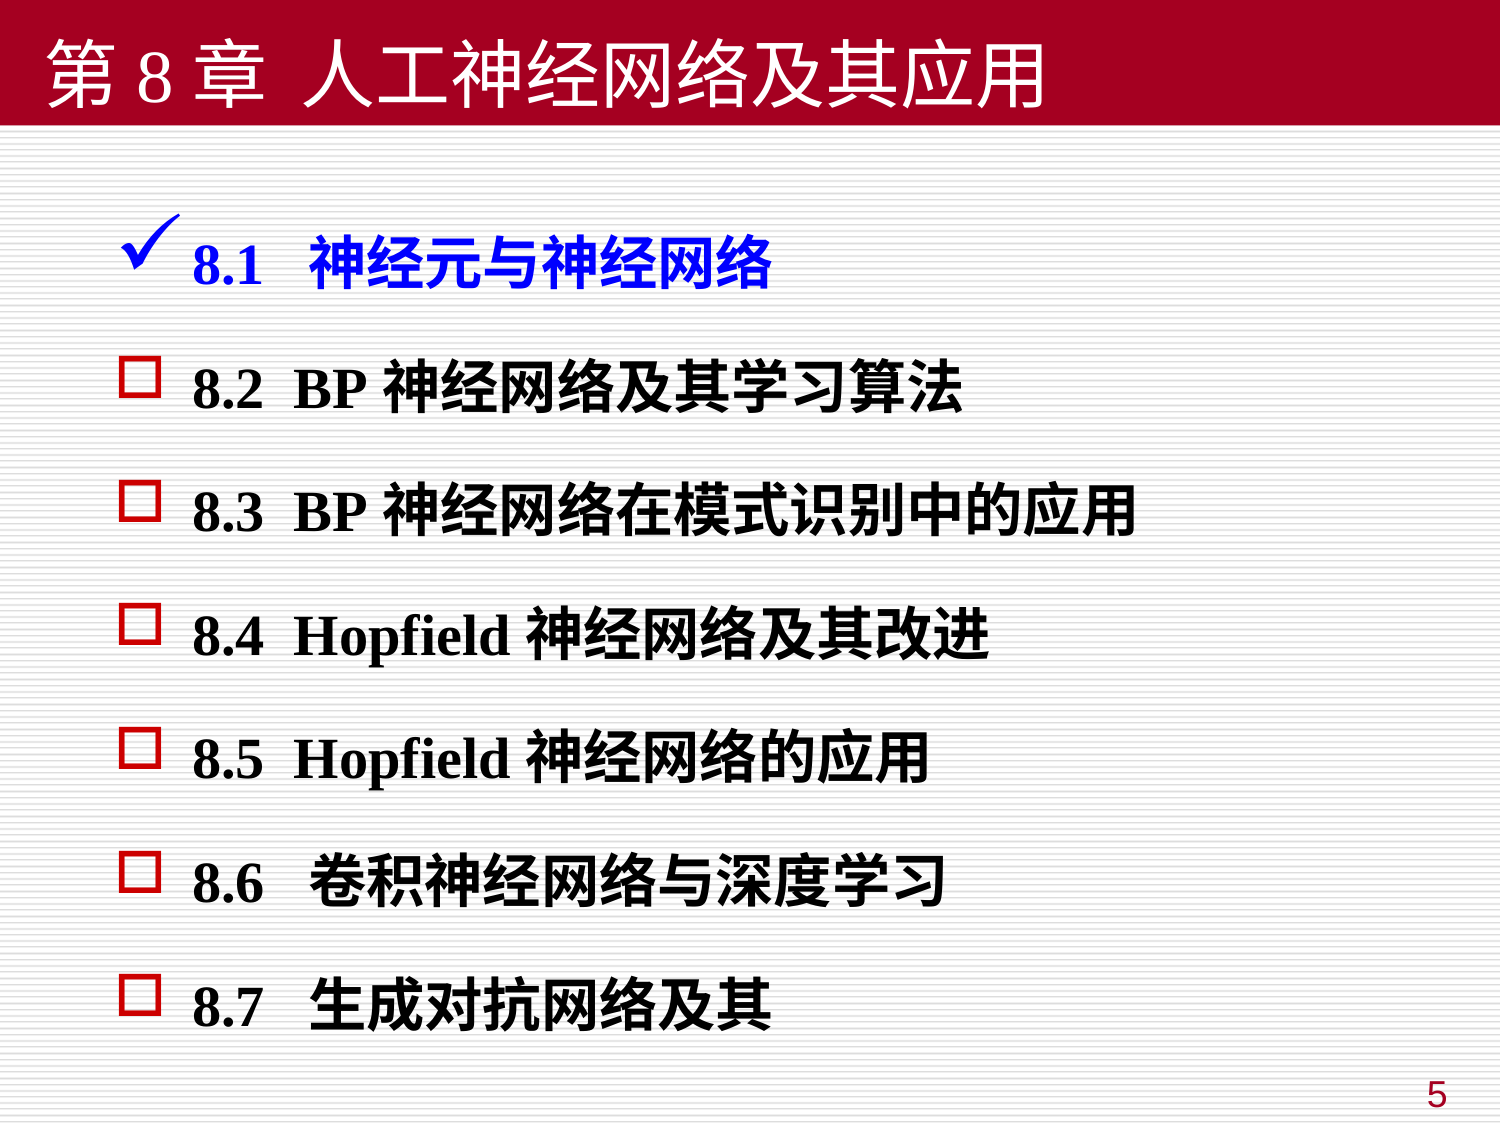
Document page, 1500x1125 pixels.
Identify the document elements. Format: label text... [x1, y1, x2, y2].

slide_number 5 [1137, 1062, 1463, 1122]
title 第8章 人工神经网络及其应用 [0, 0, 1500, 126]
list 8.1 神经元与神经网络 8.2 BP神经网络及其学习算法 8.3 BP神经网络在模式识别中的应用 8.4 Hopfield神经网络及其改进 8.5 Hopfield神经网络的应用 8.6 卷积神经网络与深度学习 8.7 生成对抗网络及其 [99, 176, 1459, 1063]
picture [0, 126, 1500, 1125]
